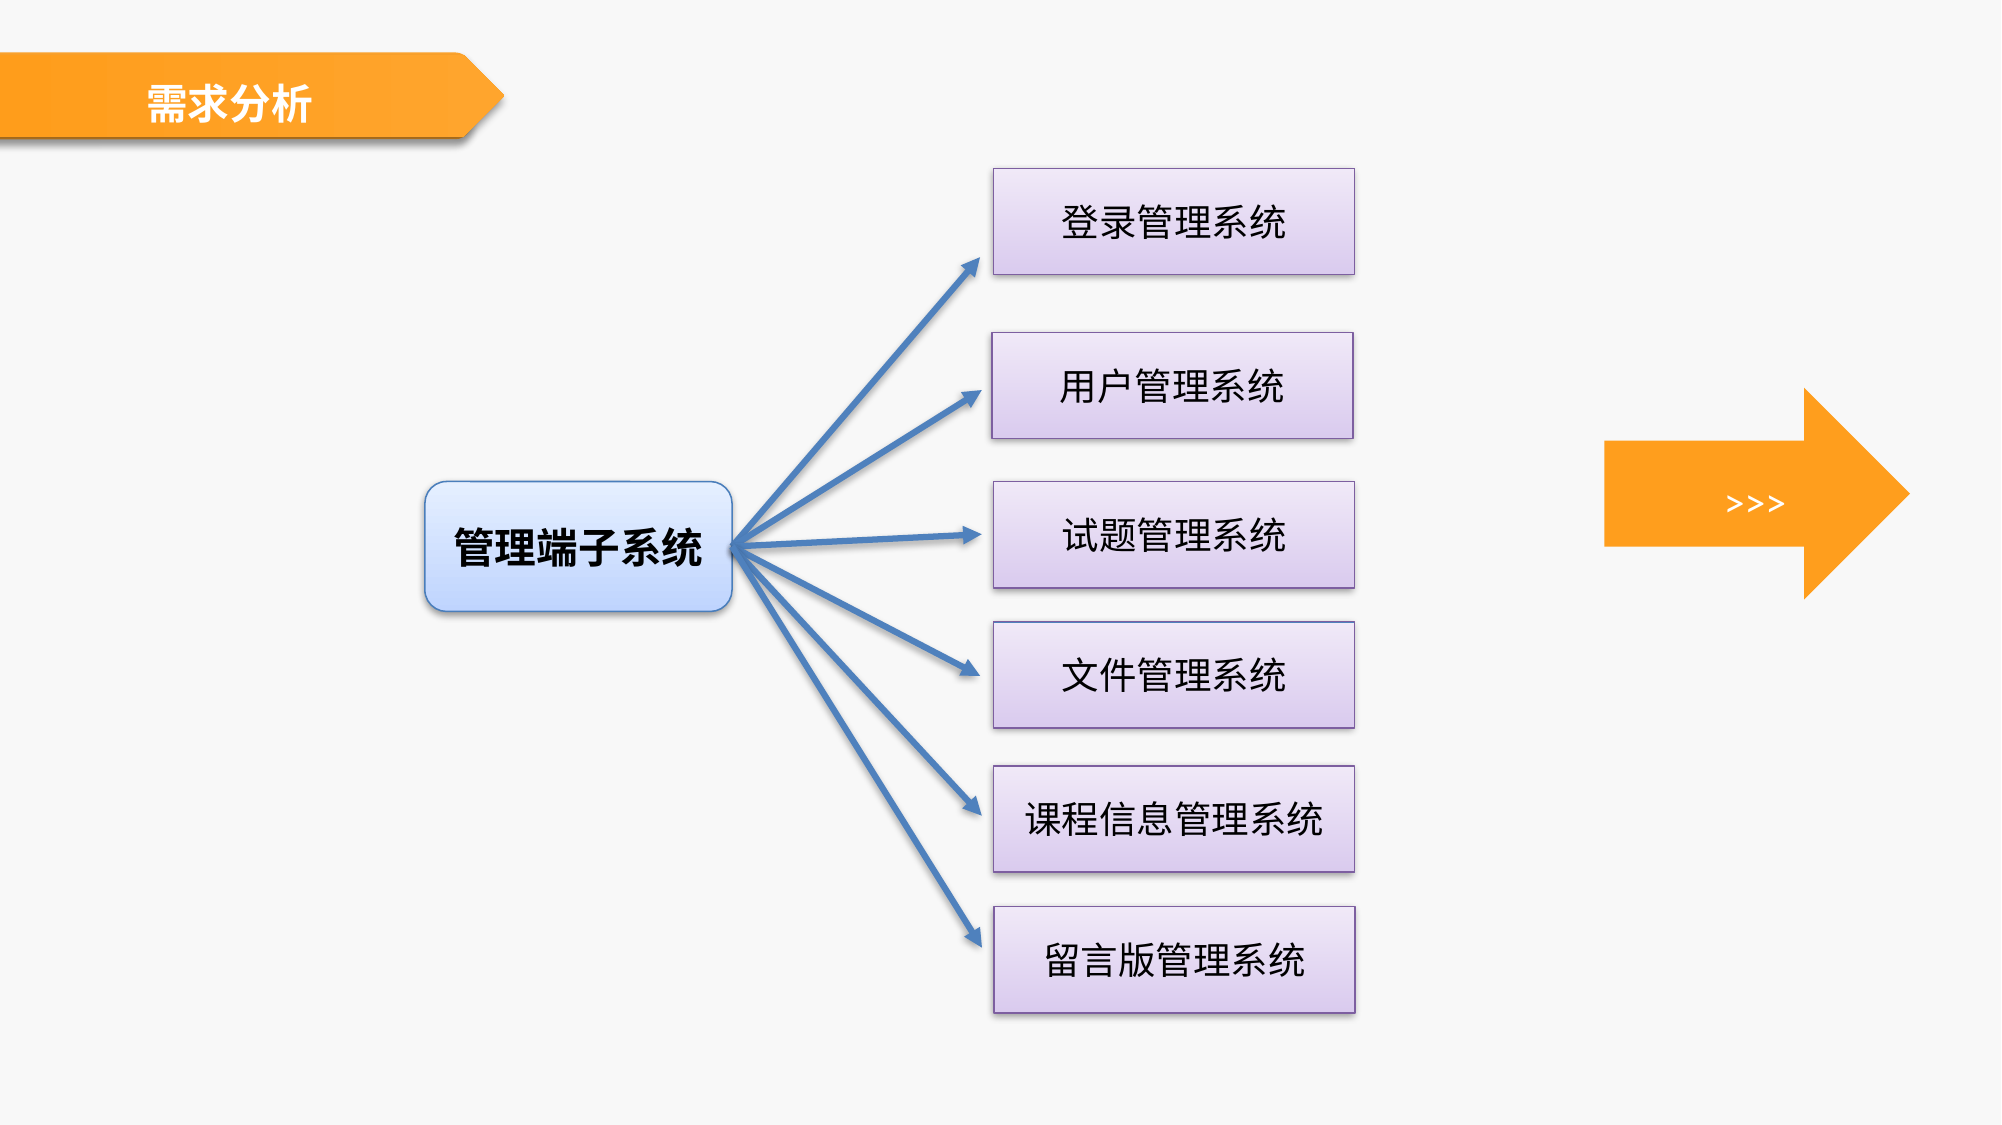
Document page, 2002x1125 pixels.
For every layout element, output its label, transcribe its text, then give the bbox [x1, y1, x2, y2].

text_box [1602, 385, 1913, 602]
text_box >>> [1709, 468, 1823, 533]
text_box [0, 0, 2001, 1122]
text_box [424, 168, 1356, 1014]
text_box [0, 54, 505, 138]
